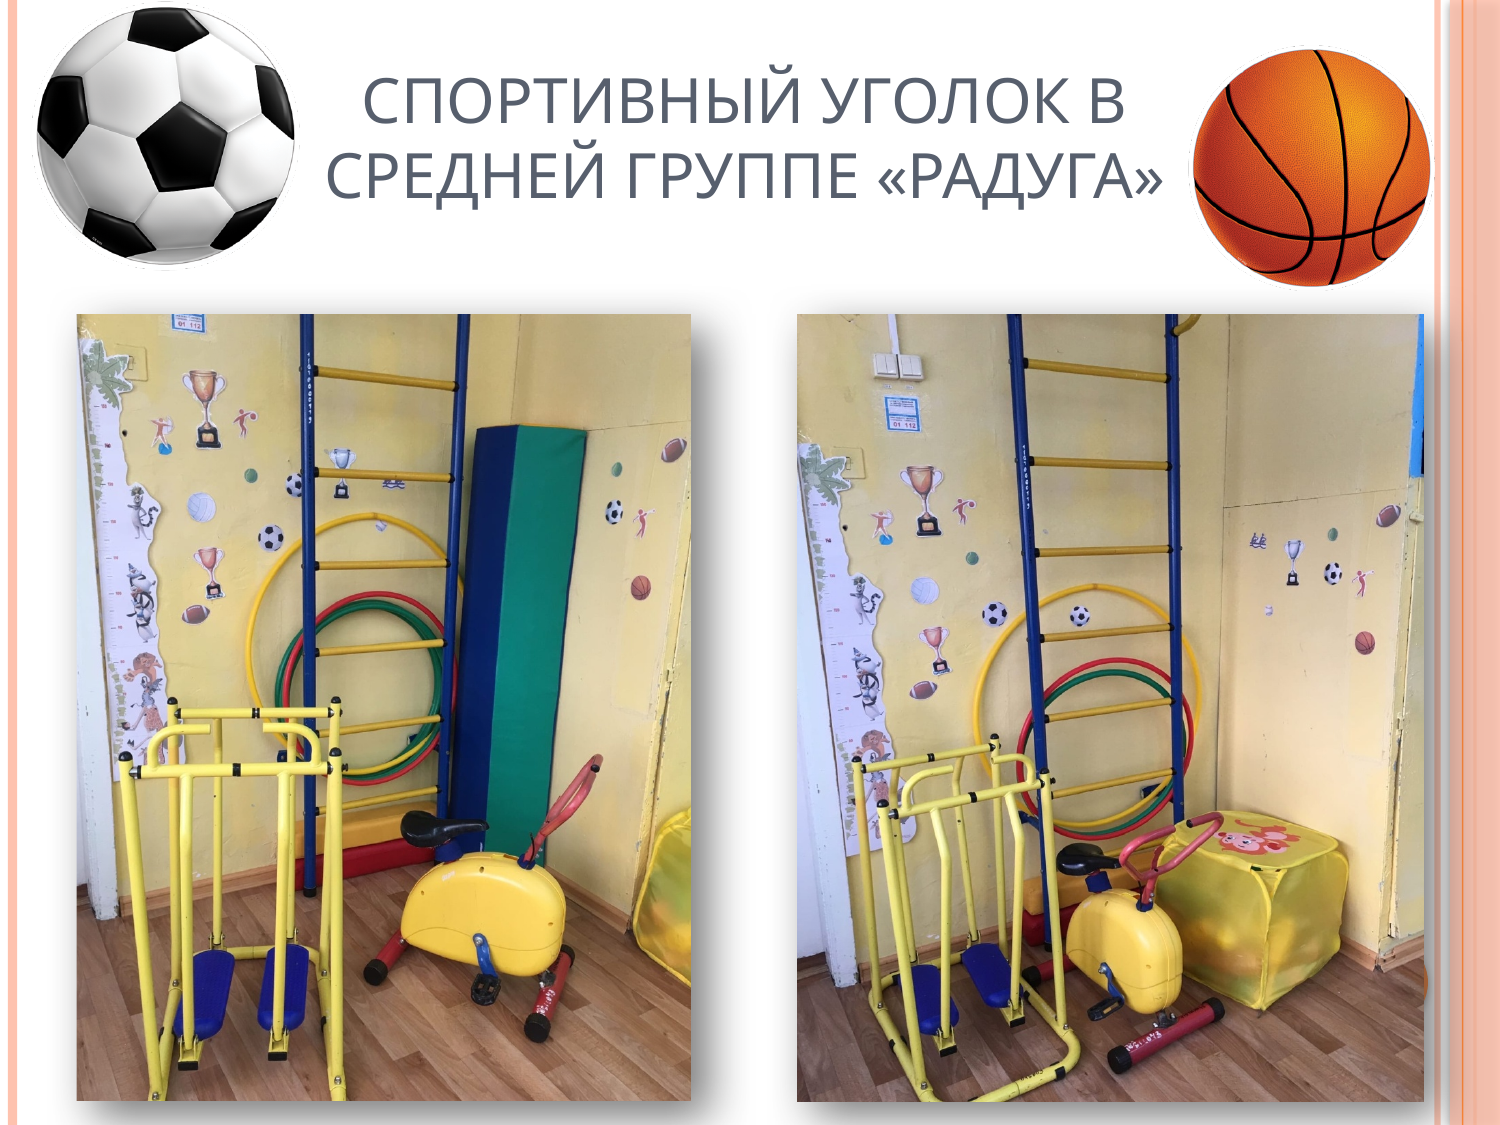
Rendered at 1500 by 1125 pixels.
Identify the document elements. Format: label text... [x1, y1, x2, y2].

picture [1186, 42, 1443, 292]
title Спортивный уголок в средней группе «Радуга» [312, 30, 1272, 219]
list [28, 0, 306, 275]
picture [76, 313, 692, 1102]
picture [796, 313, 1424, 1102]
